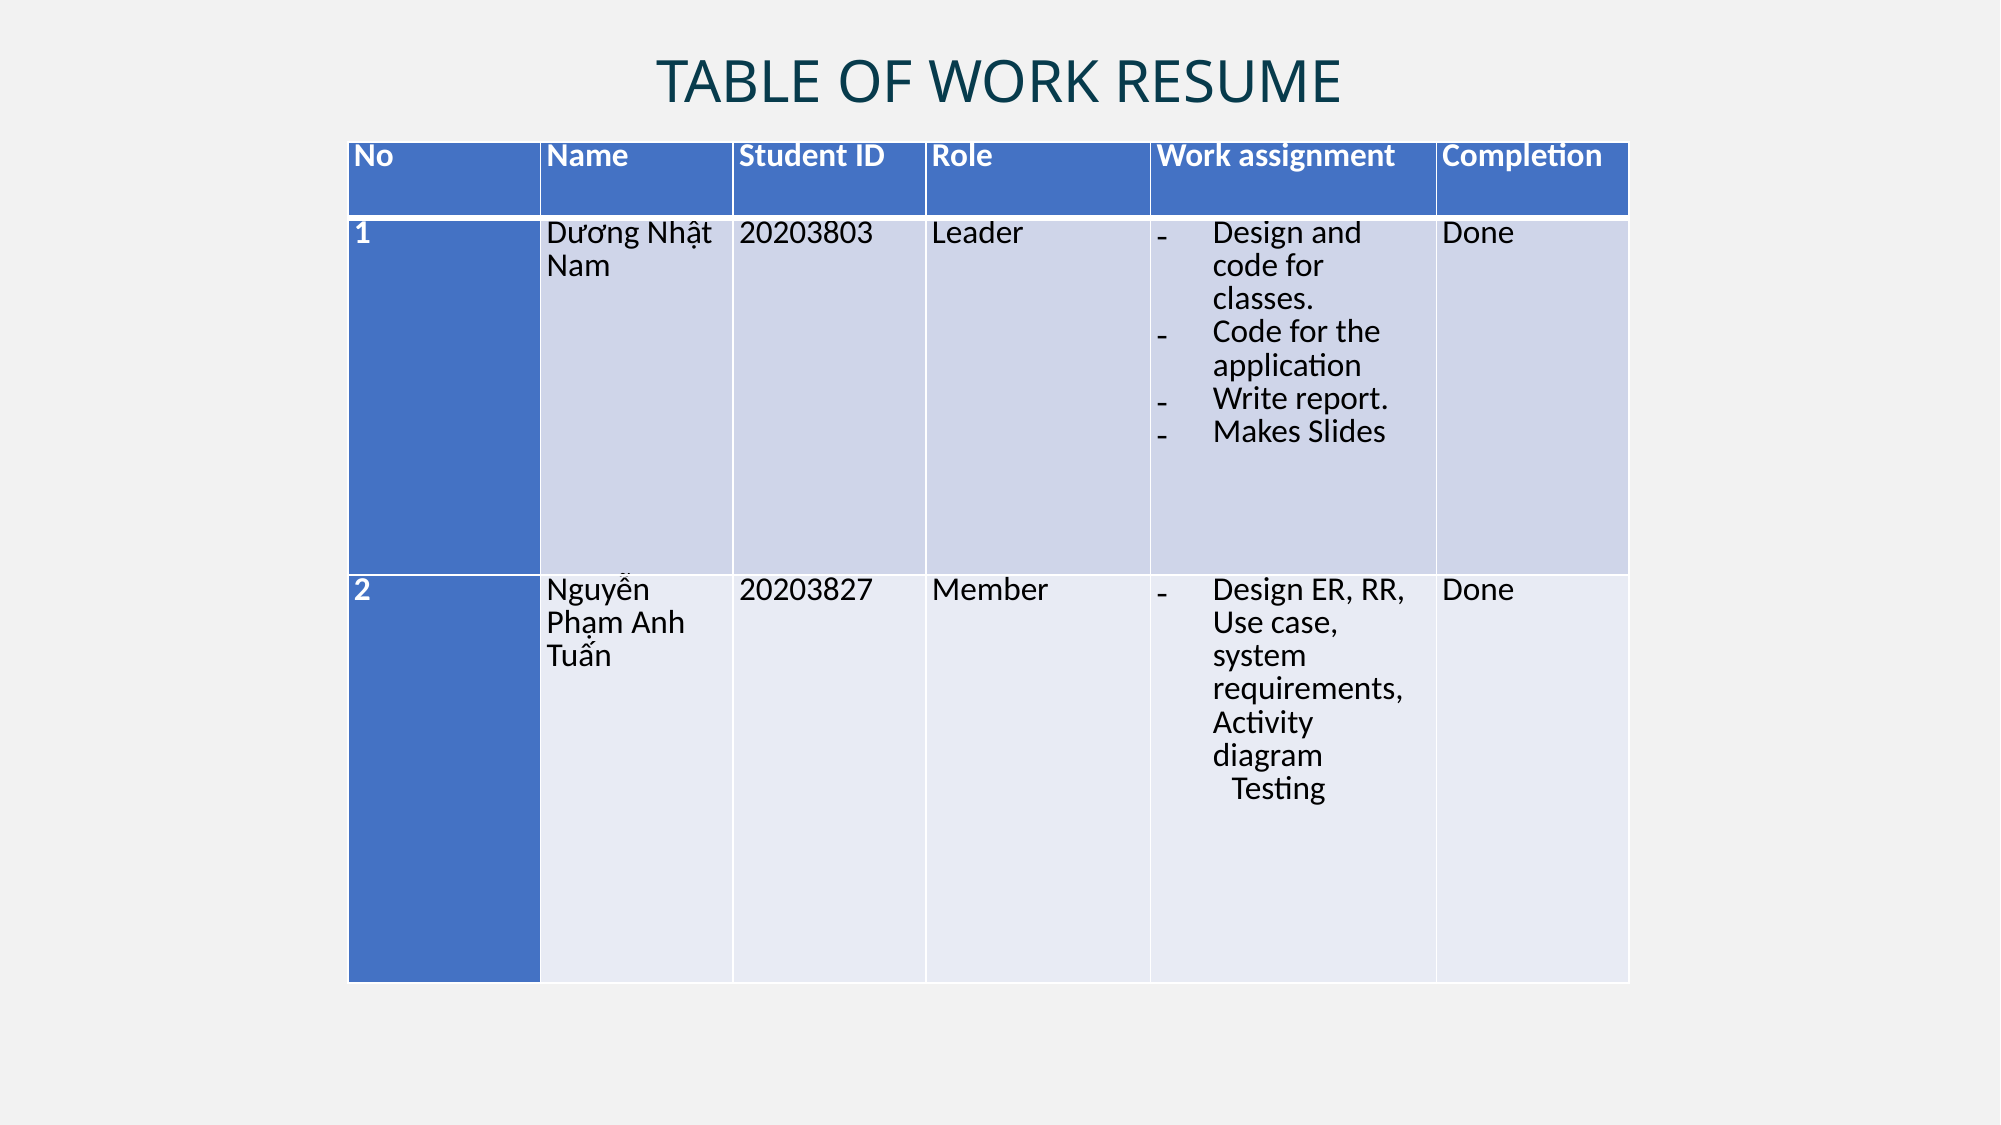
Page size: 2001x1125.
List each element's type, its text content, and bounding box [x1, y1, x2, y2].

table_cell 2 [349, 576, 540, 982]
table_cell Done [1437, 221, 1628, 574]
table_cell 20203827 [734, 576, 925, 982]
table_cell Design ER, RR, Use case, system requirements, Activity diagram Testing [1151, 576, 1436, 982]
table_cell Dương Nhật Nam [541, 221, 732, 574]
table_header Student ID [734, 143, 925, 215]
table_cell 1 [349, 221, 540, 574]
table_header No [349, 143, 540, 215]
table_cell Leader [927, 221, 1150, 574]
table_header Role [927, 143, 1150, 215]
table_header Work assignment [1151, 143, 1436, 215]
table_cell Member [927, 576, 1150, 982]
table_header Name [541, 143, 732, 215]
table_cell Design and code for classes. Code for the application Write report. Makes Slides [1151, 221, 1436, 574]
table_cell 20203803 [734, 221, 925, 574]
text_box TABLE OF WORK RESUME [641, 36, 1359, 122]
table_header Completion [1437, 143, 1628, 215]
table_cell Nguyễn Phạm Anh Tuấn [541, 576, 732, 982]
table_cell Done [1437, 576, 1628, 982]
